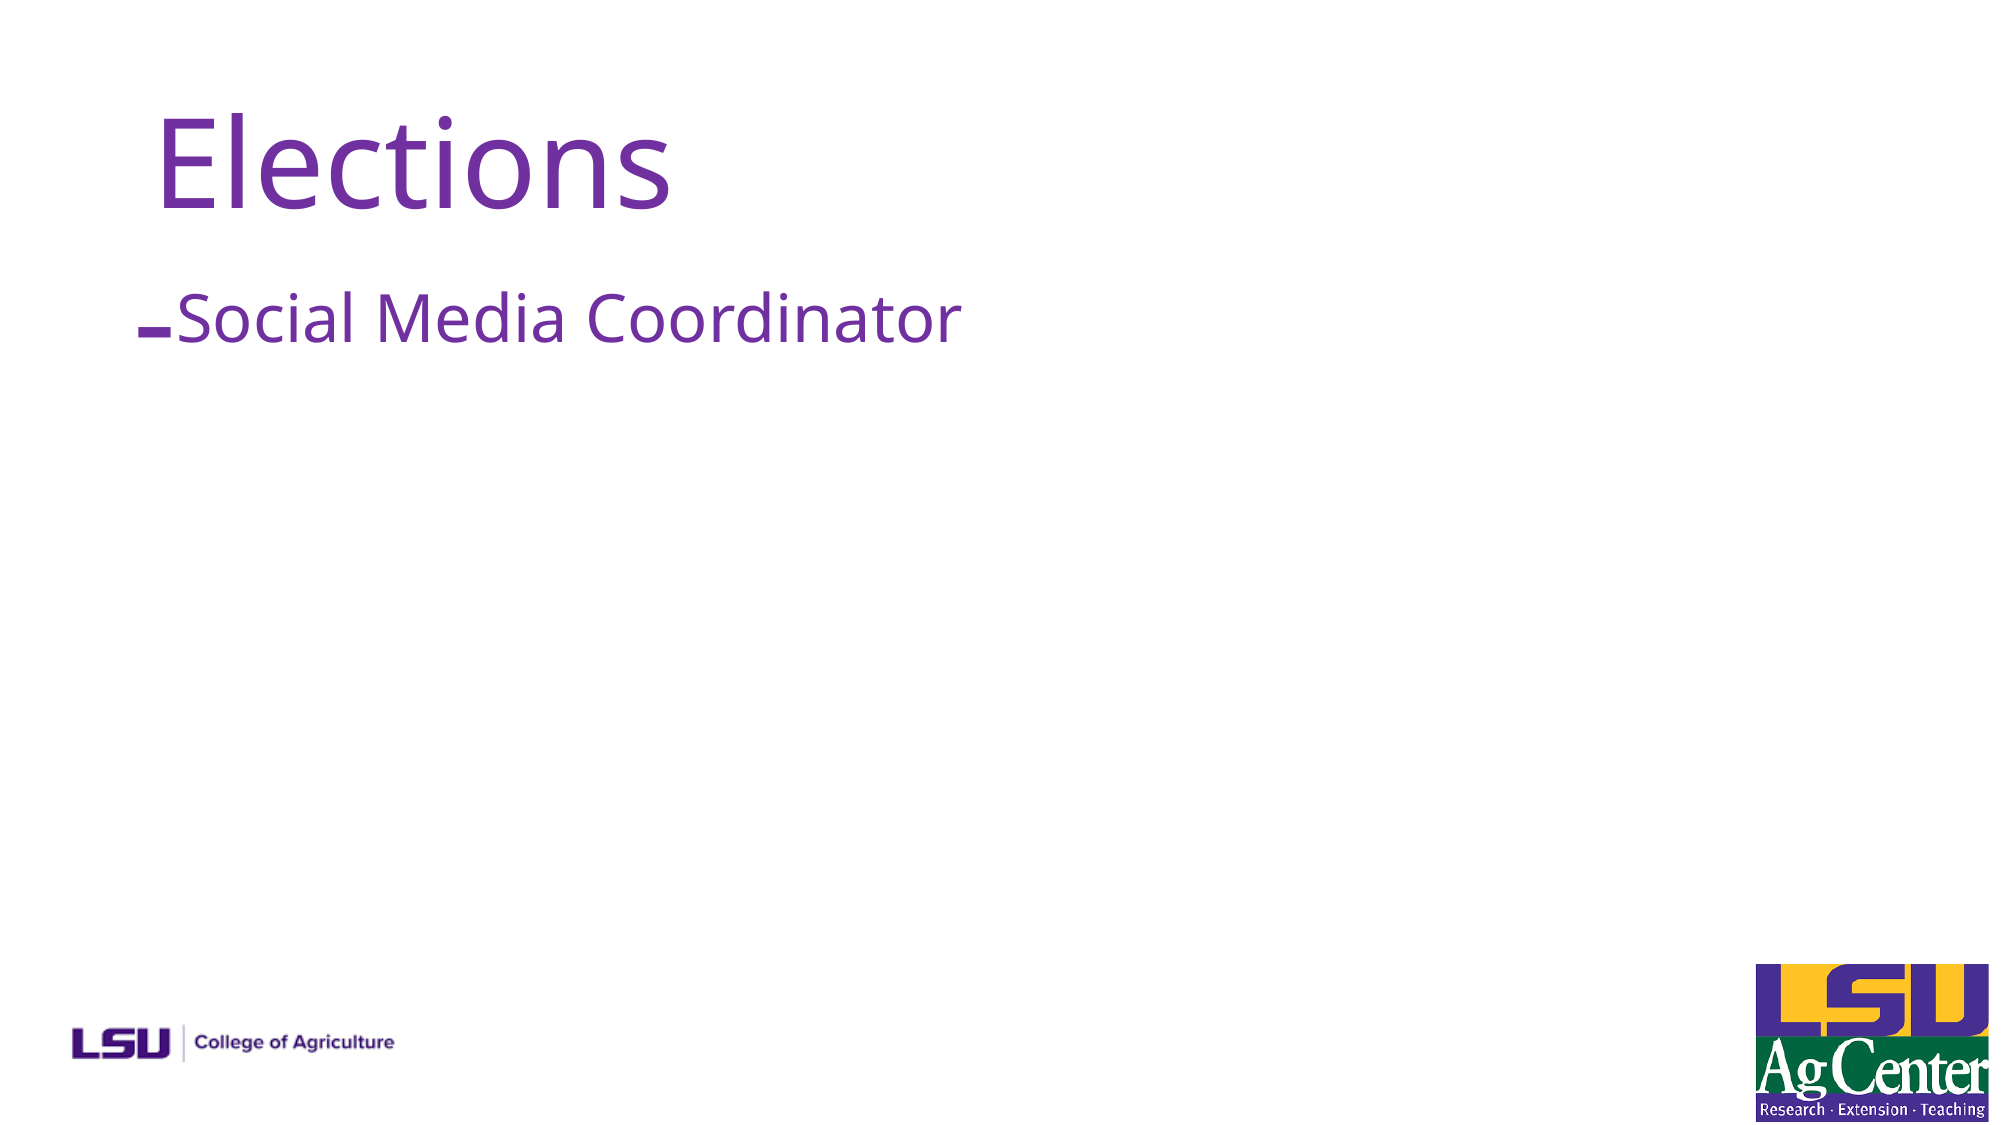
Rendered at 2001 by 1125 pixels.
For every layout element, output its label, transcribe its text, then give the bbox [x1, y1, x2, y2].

picture [1755, 964, 1989, 1122]
title Elections [137, 59, 1863, 278]
text_box Social Media Coordinator [118, 277, 1843, 992]
picture [61, 1017, 397, 1070]
